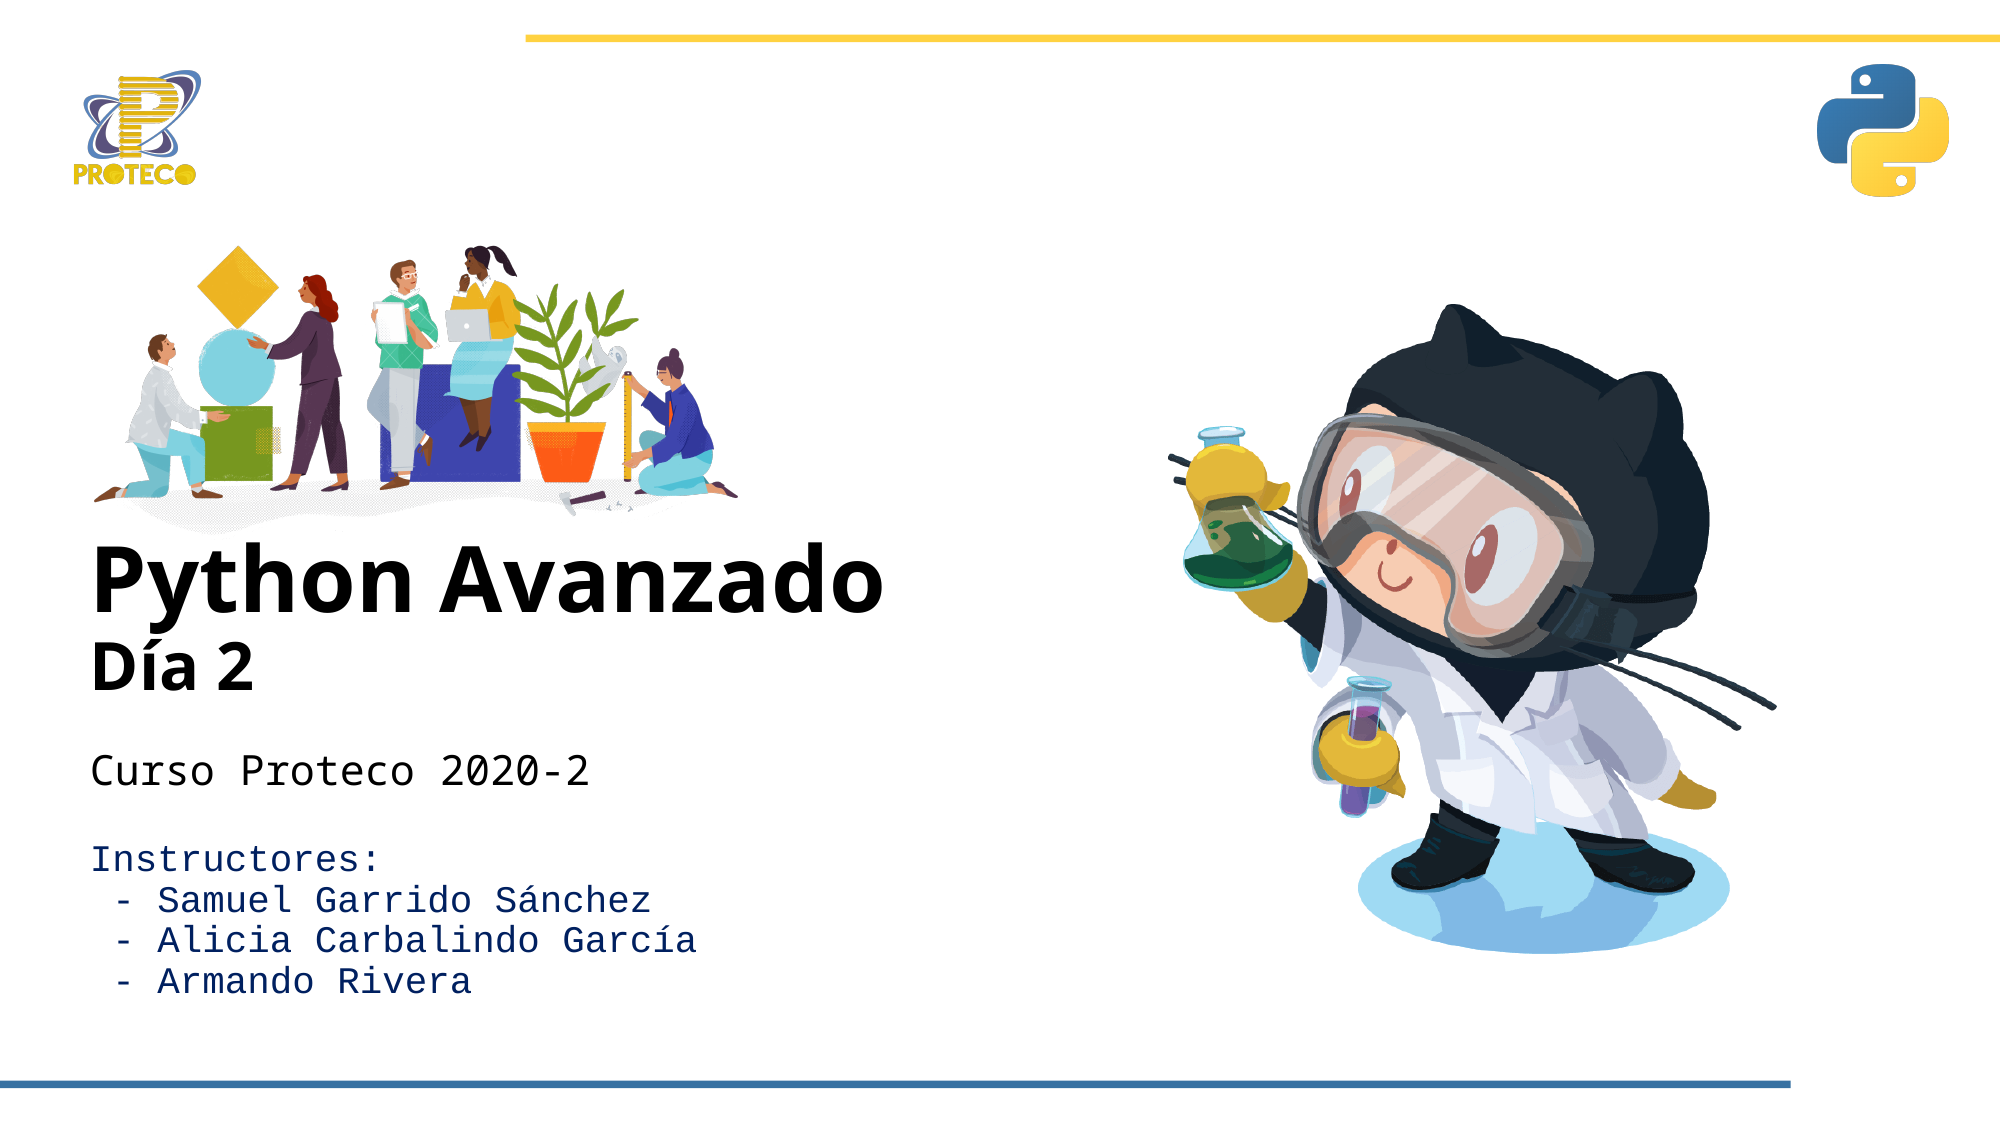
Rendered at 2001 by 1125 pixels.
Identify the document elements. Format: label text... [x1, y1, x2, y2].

text_box [0, 1080, 1792, 1089]
title Python Avanzado Día 2 Curso Proteco 2020-2 Instructores: - Samuel Garrido Sánchez - Alicia Carbalindo García - Armando Rivera [74, 831, 1143, 1054]
text_box [524, 34, 2000, 43]
picture [1817, 64, 1950, 197]
picture [94, 242, 738, 540]
picture [50, 64, 230, 196]
picture [1115, 246, 1860, 991]
